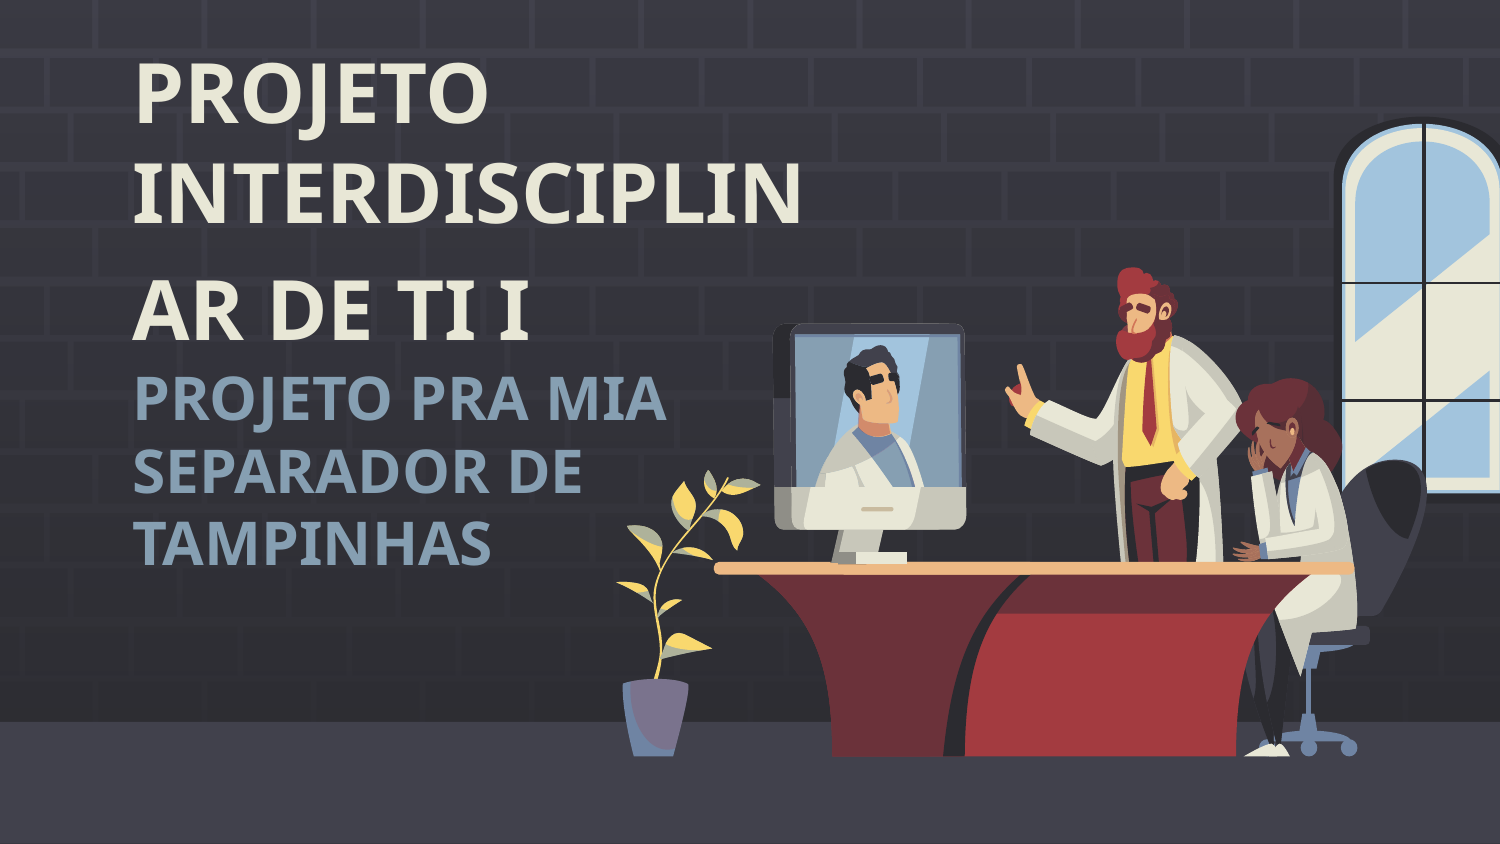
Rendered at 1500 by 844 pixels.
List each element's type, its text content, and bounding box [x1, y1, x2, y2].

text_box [713, 267, 1467, 757]
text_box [615, 469, 708, 757]
title PROJETO INTERDISCIPLINAR DE TI I PROJETO PRA MIA SEPARADOR DE TAMPINHAS [116, 88, 870, 593]
